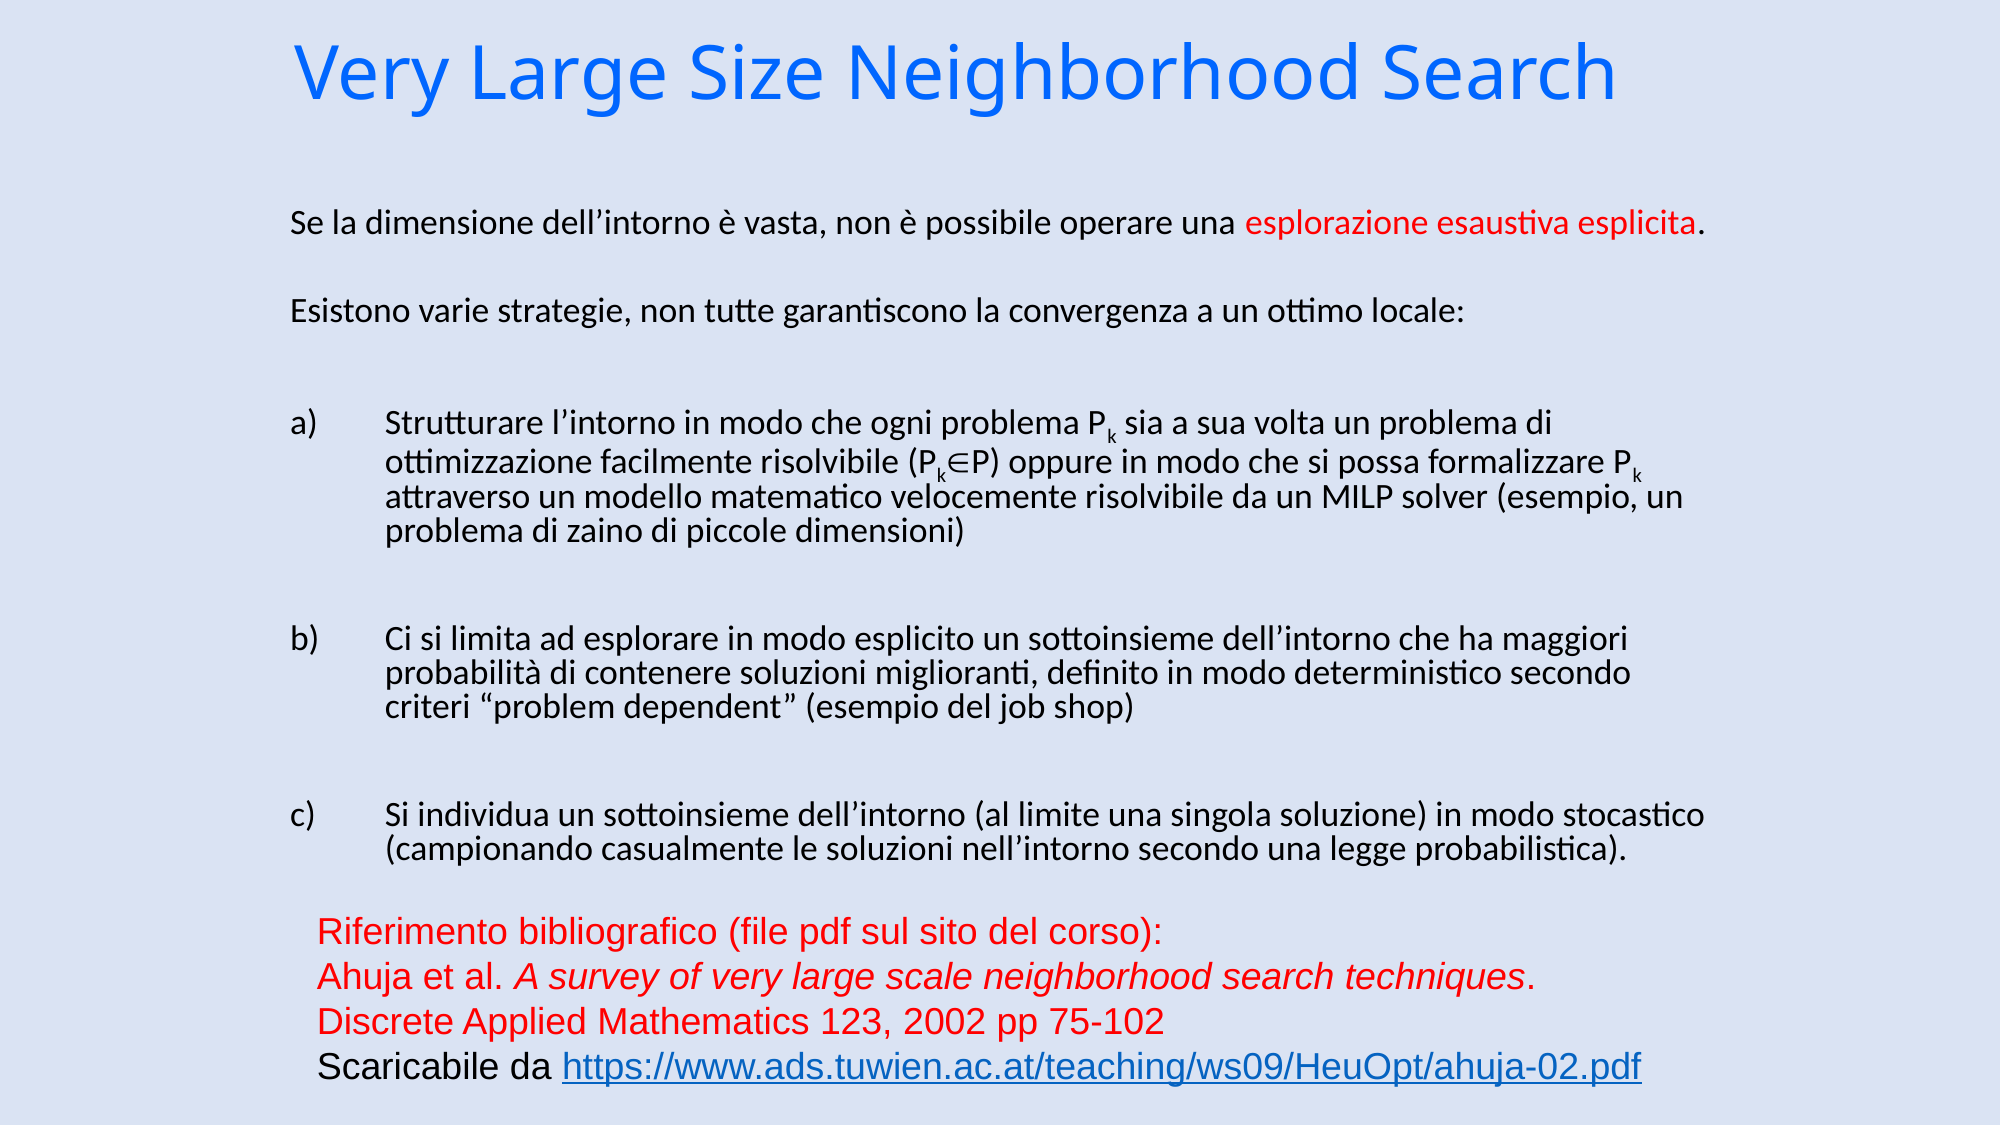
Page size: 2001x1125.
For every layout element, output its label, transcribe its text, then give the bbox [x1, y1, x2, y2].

text_box Riferimento bibliografico (file pdf sul sito del corso): Ahuja et al. A survey of very large scale neighborhood search techniques. Discrete Applied Mathematics 123, 2002 pp 75-102 Scaricabile da https://www.ads.tuwien.ac.at/teaching/ws09/HeuOpt/ahuja-02.pdf [302, 899, 1668, 1095]
list Se la dimensione dell’intorno è vasta, non è possibile operare una esplorazione esaustiva esplicita. Esistono varie strategie, non tutte garantiscono la convergenza a un ottimo locale: Strutturare l’intorno in modo che ogni problema Pk sia a sua volta un problema di ottimizzazione facilmente risolvibile (PkP) oppure in modo che si possa formalizzare Pk attraverso un modello matematico velocemente risolvibile da un MILP solver (esempio, un problema di zaino di piccole dimensioni) Ci si limita ad esplorare in modo esplicito un sottoinsieme dell’intorno che ha maggiori probabilità di contenere soluzioni miglioranti, definito in modo deterministico secondo criteri “problem dependent” (esempio del job shop) Si individua un sottoinsieme dell’intorno (al limite una singola soluzione) in modo stocastico (campionando casualmente le soluzioni nell’intorno secondo una legge probabilistica). [275, 200, 1725, 881]
title Very Large Size Neighborhood Search [259, 6, 1710, 145]
